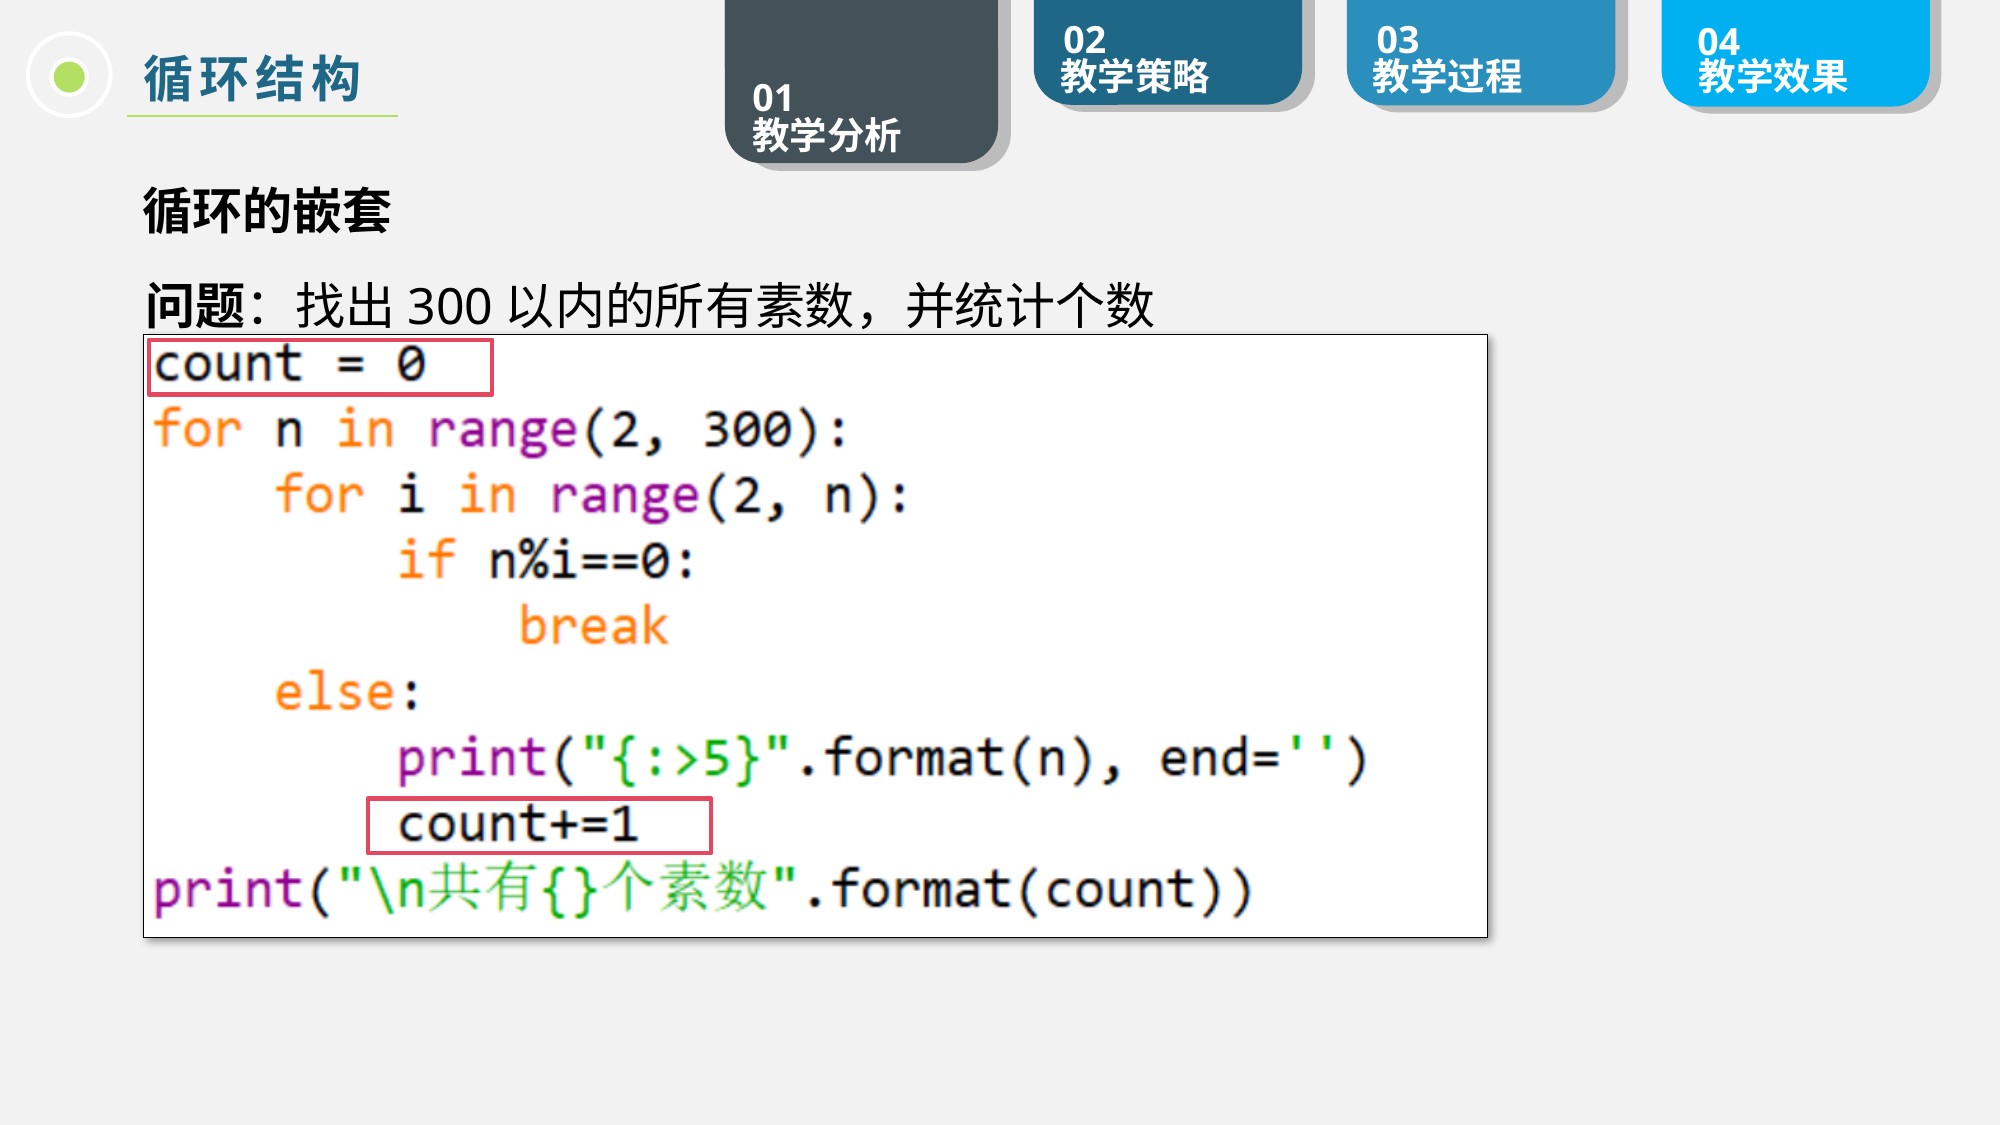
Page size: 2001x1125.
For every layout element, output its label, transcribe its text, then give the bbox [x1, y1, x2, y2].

text_box 问题：找出300以内的所有素数，并统计个数 [86, 237, 1889, 343]
text_box 循环的嵌套 [127, 142, 1965, 247]
picture [143, 334, 1488, 938]
text_box 循环结构 [128, 40, 1155, 115]
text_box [27, 33, 111, 117]
